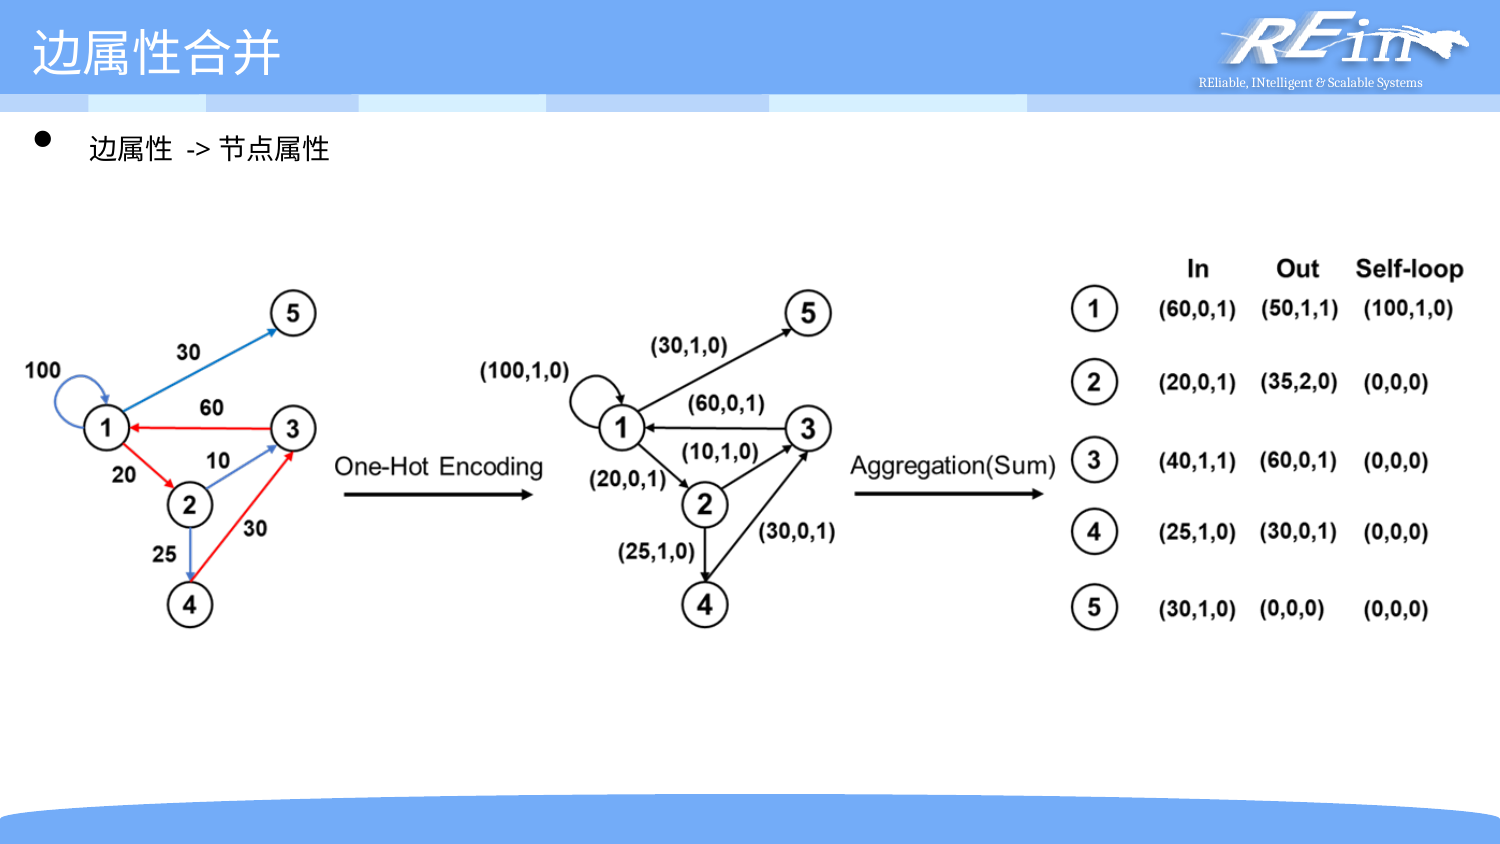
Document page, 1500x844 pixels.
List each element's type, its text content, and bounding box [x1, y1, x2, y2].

title 边属性合并 [17, 17, 1136, 86]
text_box 边属性 ->节点属性 [17, 55, 935, 243]
picture [10, 244, 1483, 640]
